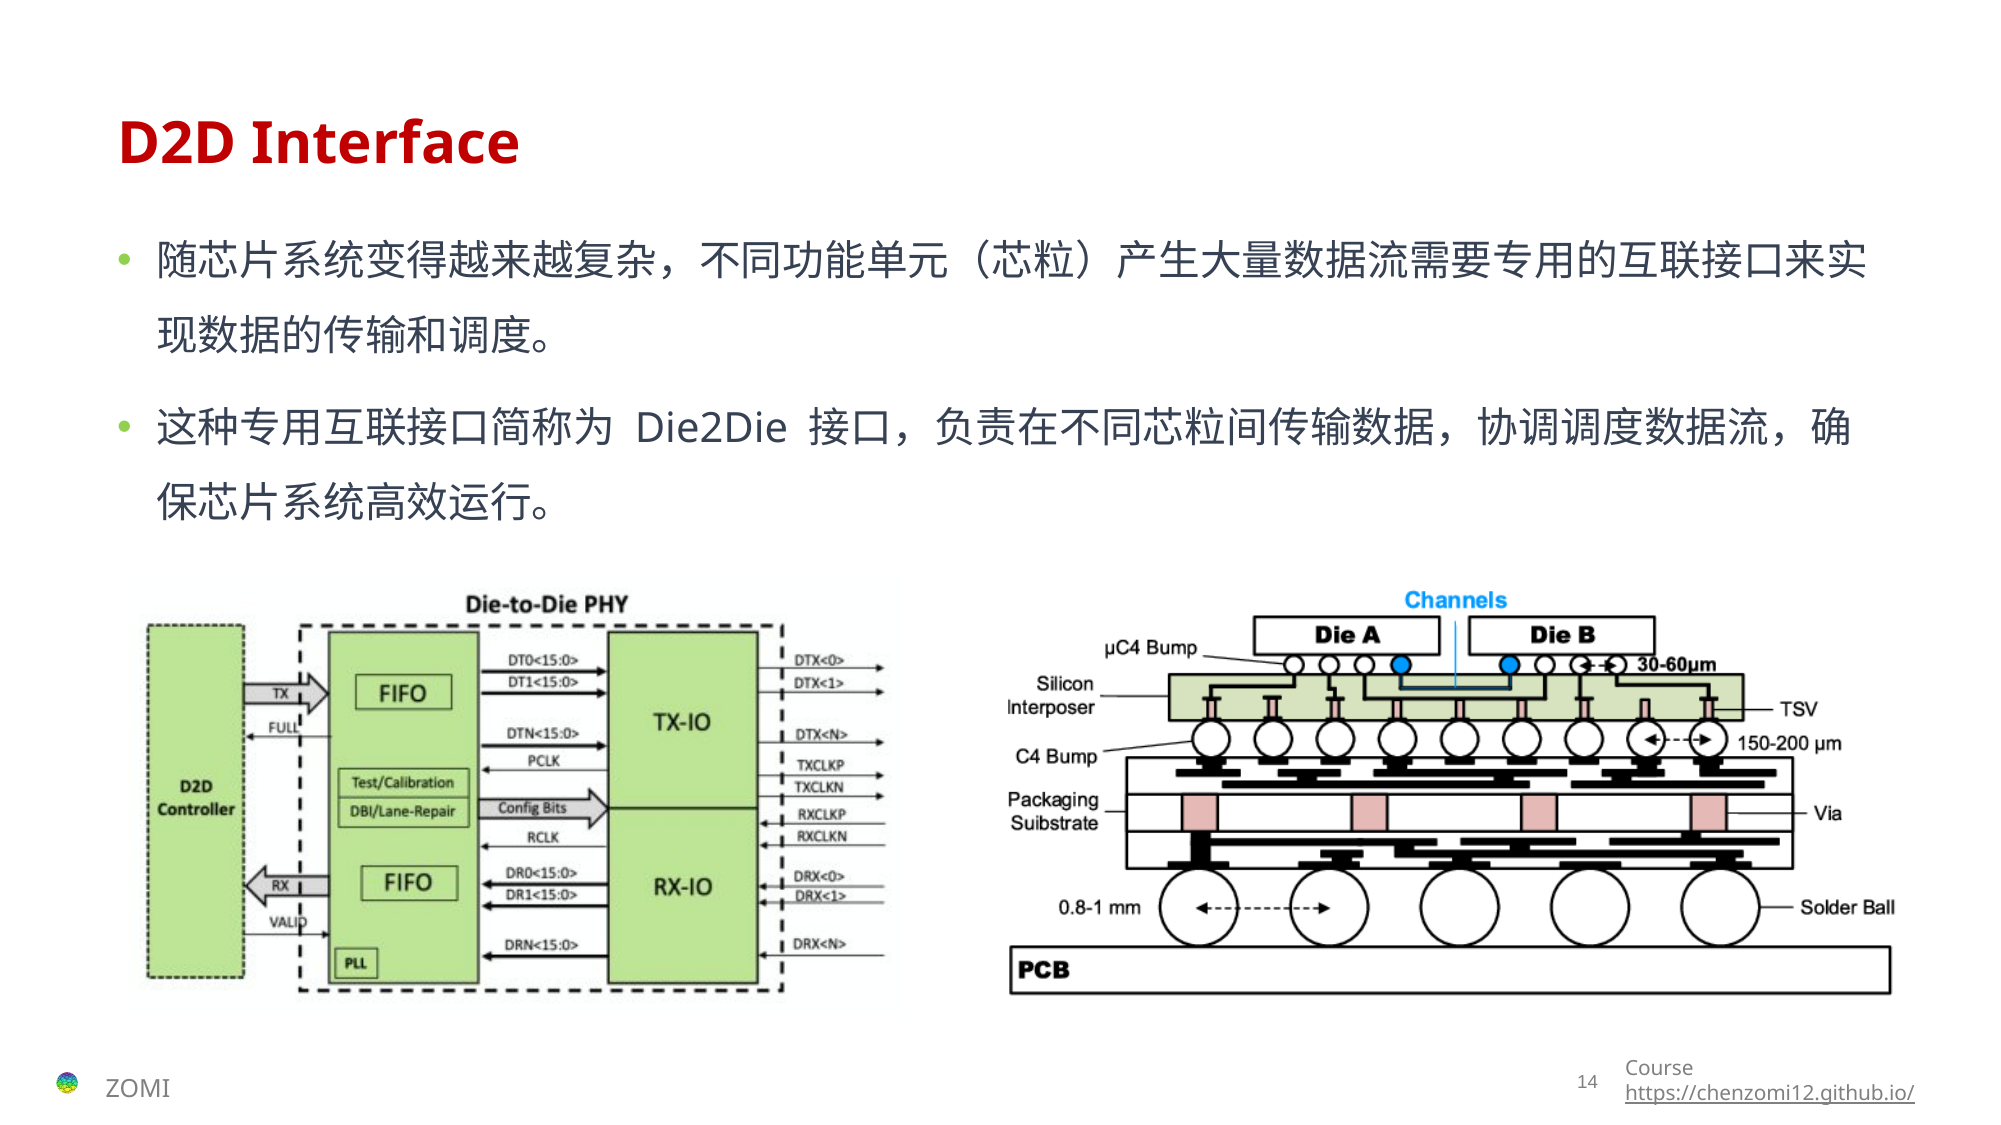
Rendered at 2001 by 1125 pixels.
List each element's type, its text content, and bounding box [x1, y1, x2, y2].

title D2D Interface [102, 91, 1901, 189]
picture [57, 1073, 77, 1093]
picture [1008, 579, 1899, 1004]
picture [127, 575, 913, 1015]
list 随芯片系统变得越来越复杂，不同功能单元（芯粒）产生大量数据流需要专用的互联接口来实现数据的传输和调度。 这种专用互联接口简称为 Die2Die 接口，负责在不同芯粒间传输数据，协调调度数据流，确保芯片系统高效运行。 [102, 201, 1901, 1043]
